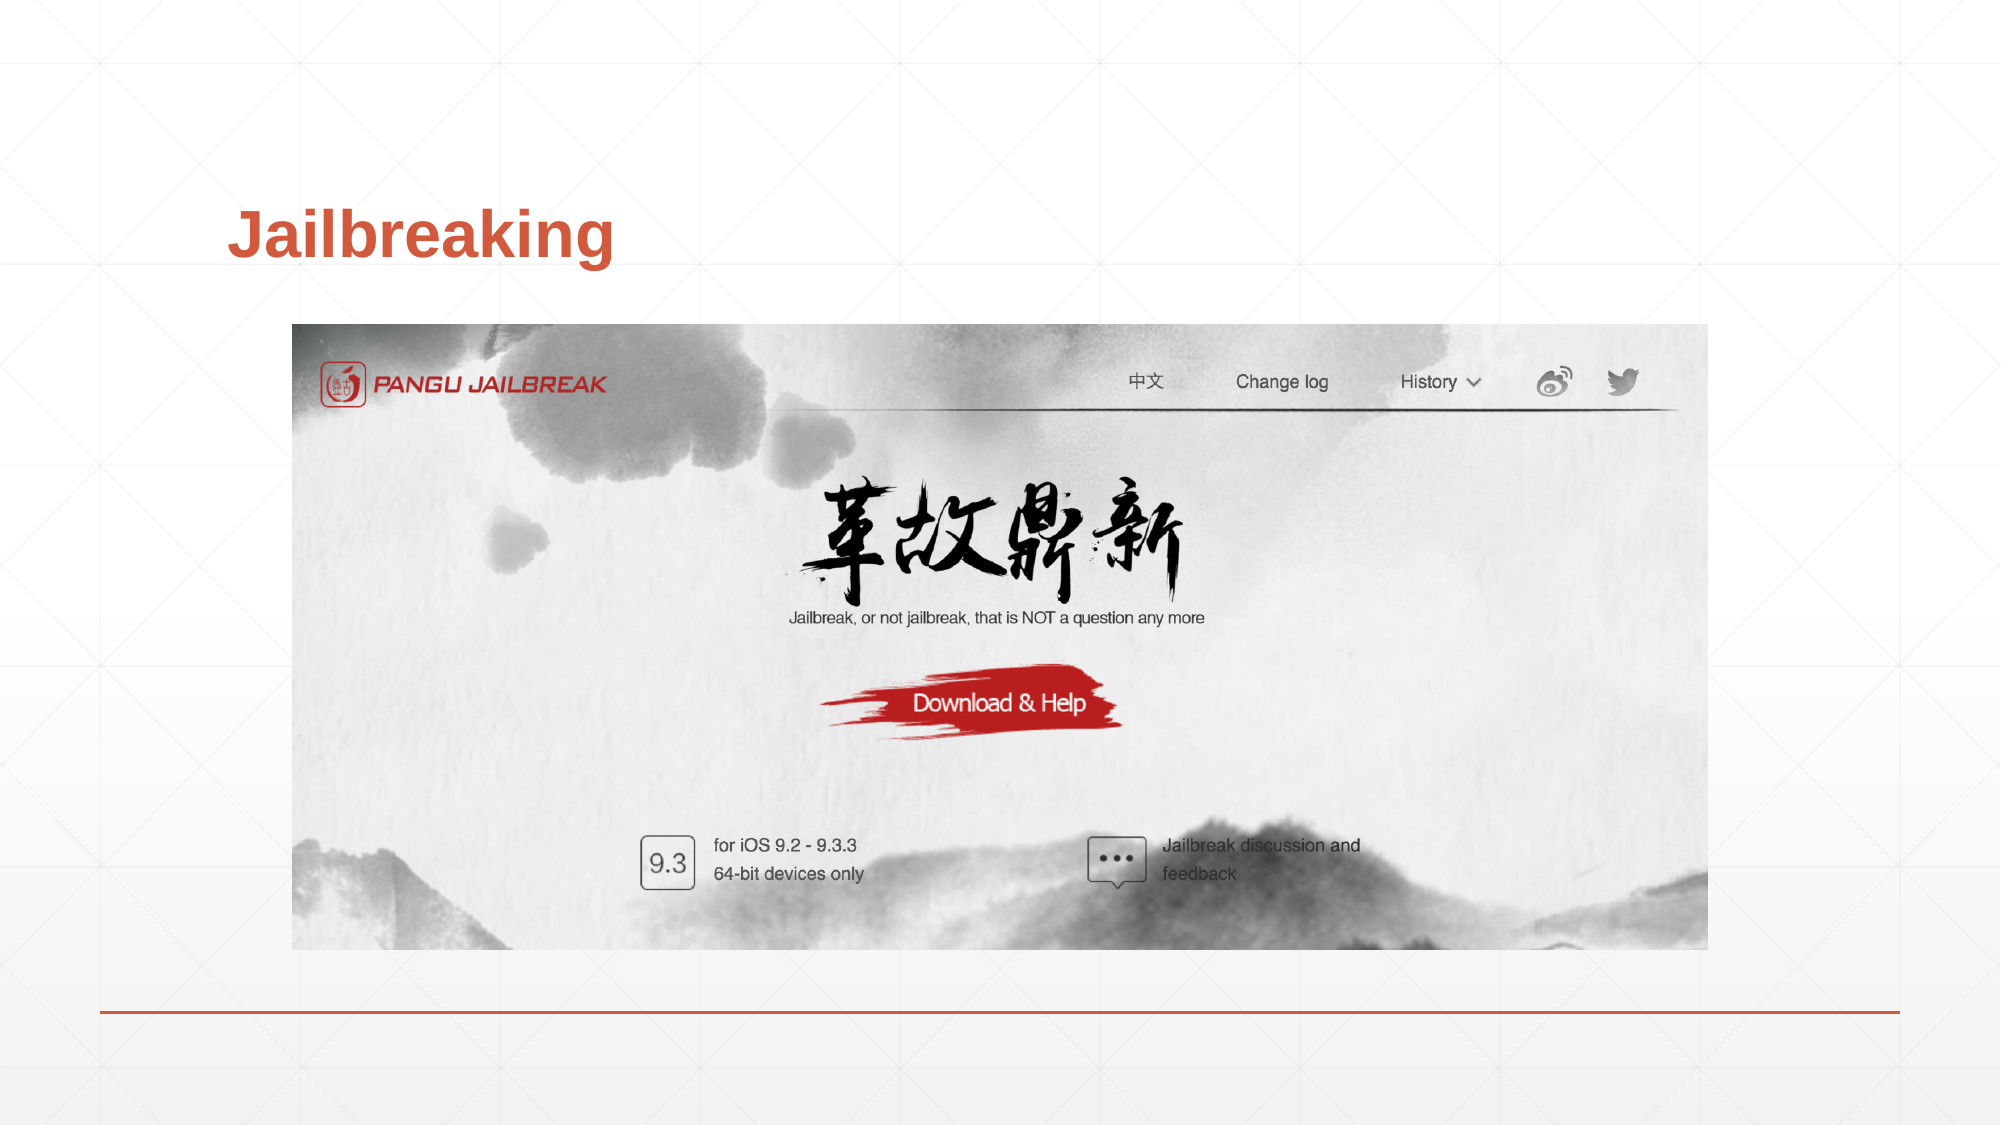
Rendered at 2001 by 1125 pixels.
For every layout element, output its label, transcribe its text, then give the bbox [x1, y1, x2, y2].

title Jailbreaking [212, 91, 1788, 279]
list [292, 324, 1708, 950]
